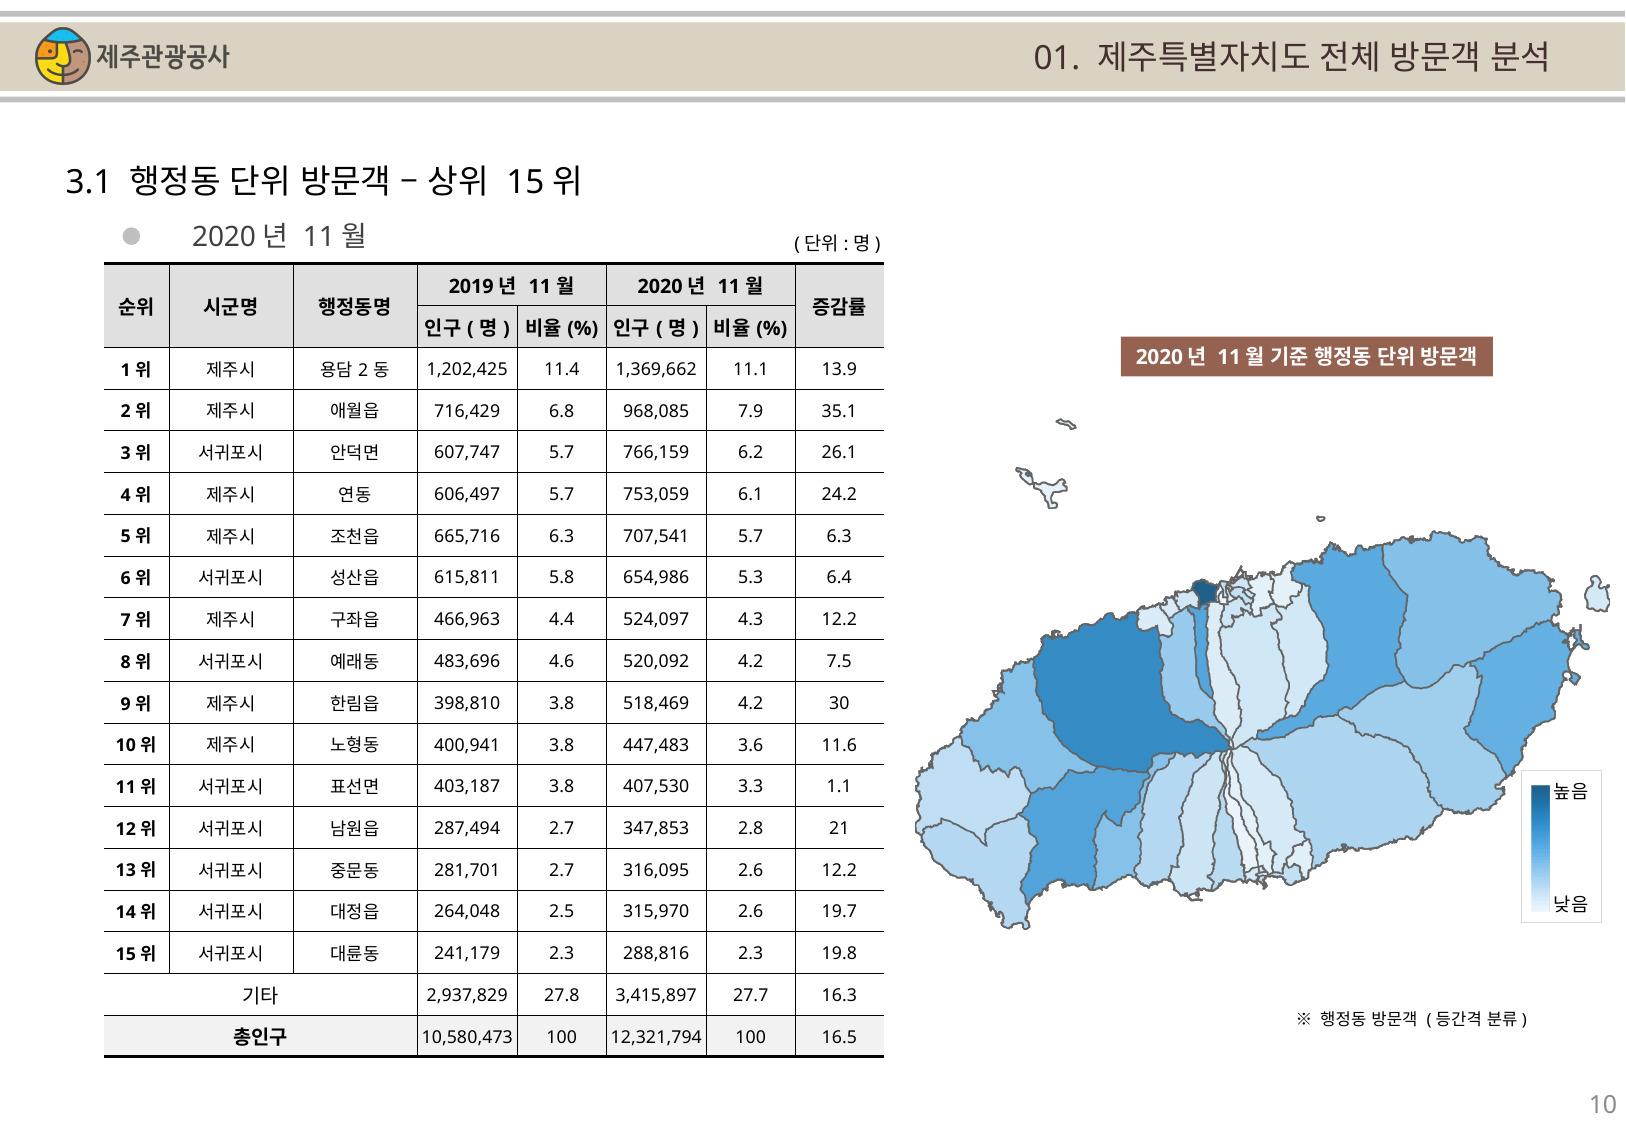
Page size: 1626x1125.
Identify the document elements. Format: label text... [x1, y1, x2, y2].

table_cell 서귀포시 [170, 849, 293, 890]
table_cell 10위 [104, 724, 169, 764]
table_cell 6.2 [707, 431, 795, 472]
table_cell 5.7 [707, 515, 795, 556]
table_cell 518,469 [607, 682, 706, 723]
table_cell 애월읍 [294, 390, 417, 430]
table_cell 13.9 [796, 348, 884, 389]
table_cell 비율(%) [707, 306, 795, 347]
table_cell 2.6 [707, 891, 795, 931]
table_cell 표선면 [294, 765, 417, 806]
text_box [1521, 770, 1618, 925]
table_cell 3위 [104, 431, 169, 472]
table_cell 347,853 [607, 807, 706, 848]
table_cell 5위 [104, 515, 169, 556]
table_cell 665,716 [418, 515, 517, 556]
table_cell 315,970 [607, 891, 706, 931]
text_box 2020년 11월 [176, 210, 383, 260]
table_cell 288,816 [607, 932, 706, 973]
table_cell 3.8 [518, 724, 606, 764]
table_cell 520,092 [607, 640, 706, 681]
text_box [121, 226, 141, 246]
table_cell 남원읍 [294, 807, 417, 848]
table_cell 281,701 [418, 849, 517, 890]
table_cell 4위 [104, 473, 169, 514]
table_cell 중문동 [294, 849, 417, 890]
table_cell 30 [796, 682, 884, 723]
table_cell 3.6 [707, 724, 795, 764]
table_cell 27.8 [518, 974, 606, 1015]
table_cell 316,095 [607, 849, 706, 890]
table_cell 제주시 [170, 390, 293, 430]
table_cell 466,963 [418, 598, 517, 639]
table_cell 총인구 [104, 1016, 417, 1055]
table_cell 9위 [104, 682, 169, 723]
table_cell 인구(명) [418, 306, 517, 347]
table_cell 2.5 [518, 891, 606, 931]
table_cell 제주시 [170, 348, 293, 389]
table_cell 서귀포시 [170, 431, 293, 472]
table_cell 1위 [104, 348, 169, 389]
table_cell 447,483 [607, 724, 706, 764]
table_header 2020년 11월 [607, 265, 795, 305]
table_cell 조천읍 [294, 515, 417, 556]
table_cell 524,097 [607, 598, 706, 639]
table_cell 2.7 [518, 849, 606, 890]
table_cell 3.8 [518, 765, 606, 806]
table_cell 12.2 [796, 849, 884, 890]
table_cell 968,085 [607, 390, 706, 430]
table_cell 14위 [104, 891, 169, 931]
table_cell 16.3 [796, 974, 884, 1015]
table_cell 6.3 [518, 515, 606, 556]
table_cell 8위 [104, 640, 169, 681]
table_cell 제주시 [170, 473, 293, 514]
table_cell 13위 [104, 849, 169, 890]
table_cell 15위 [104, 932, 169, 973]
table_cell 403,187 [418, 765, 517, 806]
table_cell 성산읍 [294, 557, 417, 597]
table_cell 400,941 [418, 724, 517, 764]
table_cell 2.8 [707, 807, 795, 848]
table_cell 2.3 [707, 932, 795, 973]
table_cell 5.3 [707, 557, 795, 597]
table_cell 5.8 [518, 557, 606, 597]
table_cell 용담2동 [294, 348, 417, 389]
table_cell 766,159 [607, 431, 706, 472]
table_cell 6.4 [796, 557, 884, 597]
table_cell 12,321,794 [607, 1016, 706, 1055]
table_cell 12.2 [796, 598, 884, 639]
table_header 증감률 [796, 265, 884, 347]
table_cell 서귀포시 [170, 765, 293, 806]
table_cell 707,541 [607, 515, 706, 556]
table_cell 3,415,897 [607, 974, 706, 1015]
table_cell 예래동 [294, 640, 417, 681]
table_cell 3.3 [707, 765, 795, 806]
table_cell 654,986 [607, 557, 706, 597]
table_cell 1,369,662 [607, 348, 706, 389]
text_box 01. 제주특별자치도 전체 방문객 분석 [891, 28, 1595, 84]
table_cell 24.2 [796, 473, 884, 514]
table_cell 5.7 [518, 431, 606, 472]
table_cell 6.3 [796, 515, 884, 556]
table_cell 한림읍 [294, 682, 417, 723]
table_cell 4.3 [707, 598, 795, 639]
table_cell 서귀포시 [170, 891, 293, 931]
picture [31, 26, 232, 87]
table_header 순위 [104, 265, 169, 347]
table_cell 16.5 [796, 1016, 884, 1055]
table_cell 구좌읍 [294, 598, 417, 639]
table_cell 제주시 [170, 515, 293, 556]
table_cell 서귀포시 [170, 932, 293, 973]
table_cell 2,937,829 [418, 974, 517, 1015]
table_cell 6.8 [518, 390, 606, 430]
table_cell 615,811 [418, 557, 517, 597]
table_cell 716,429 [418, 390, 517, 430]
table_cell 11.6 [796, 724, 884, 764]
table_cell 비율(%) [518, 306, 606, 347]
table_cell 대정읍 [294, 891, 417, 931]
picture [915, 236, 1610, 1112]
table_cell 서귀포시 [170, 557, 293, 597]
table_cell 제주시 [170, 682, 293, 723]
table_cell 35.1 [796, 390, 884, 430]
table_cell 서귀포시 [170, 640, 293, 681]
table_cell 1.1 [796, 765, 884, 806]
table_cell 19.7 [796, 891, 884, 931]
table_cell 2.7 [518, 807, 606, 848]
table_cell 제주시 [170, 724, 293, 764]
table_cell 11.4 [518, 348, 606, 389]
table_cell 398,810 [418, 682, 517, 723]
table_cell 5.7 [518, 473, 606, 514]
table_cell 753,059 [607, 473, 706, 514]
table_cell 264,048 [418, 891, 517, 931]
table_cell 12위 [104, 807, 169, 848]
table_header 행정동명 [294, 265, 417, 347]
slide_number 10 [1251, 1063, 1618, 1123]
table_cell 2.3 [518, 932, 606, 973]
table_cell 4.4 [518, 598, 606, 639]
table_cell 7.5 [796, 640, 884, 681]
table_cell 안덕면 [294, 431, 417, 472]
table_cell 11.1 [707, 348, 795, 389]
table_cell 4.2 [707, 640, 795, 681]
table_cell 대륜동 [294, 932, 417, 973]
table_cell 연동 [294, 473, 417, 514]
table_cell 483,696 [418, 640, 517, 681]
table_cell 6.1 [707, 473, 795, 514]
table_cell 3.8 [518, 682, 606, 723]
table_cell 4.6 [518, 640, 606, 681]
table_cell 인구(명) [607, 306, 706, 347]
table_cell 기타 [104, 974, 417, 1015]
table_cell 607,747 [418, 431, 517, 472]
table_cell 제주시 [170, 598, 293, 639]
table_cell 10,580,473 [418, 1016, 517, 1055]
table_header 2019년 11월 [418, 265, 606, 305]
table_cell 2위 [104, 390, 169, 430]
table_cell 27.7 [707, 974, 795, 1015]
table_cell 2.6 [707, 849, 795, 890]
table_cell 19.8 [796, 932, 884, 973]
text_box 3.1 행정동 단위 방문객 – 상위 15위 [50, 152, 1144, 208]
table_cell 1,202,425 [418, 348, 517, 389]
table_cell 11위 [104, 765, 169, 806]
table_cell 노형동 [294, 724, 417, 764]
table_cell 100 [518, 1016, 606, 1055]
table_cell 26.1 [796, 431, 884, 472]
table_cell 6위 [104, 557, 169, 597]
table_cell 7.9 [707, 390, 795, 430]
text_box (단위:명) [779, 224, 896, 262]
table_cell 100 [707, 1016, 795, 1055]
table_cell 241,179 [418, 932, 517, 973]
table_cell 21 [796, 807, 884, 848]
table_cell 606,497 [418, 473, 517, 514]
table_header 시군명 [170, 265, 293, 347]
table_cell 407,530 [607, 765, 706, 806]
table_cell 4.2 [707, 682, 795, 723]
table_cell 287,494 [418, 807, 517, 848]
table_cell 7위 [104, 598, 169, 639]
table_cell 서귀포시 [170, 807, 293, 848]
